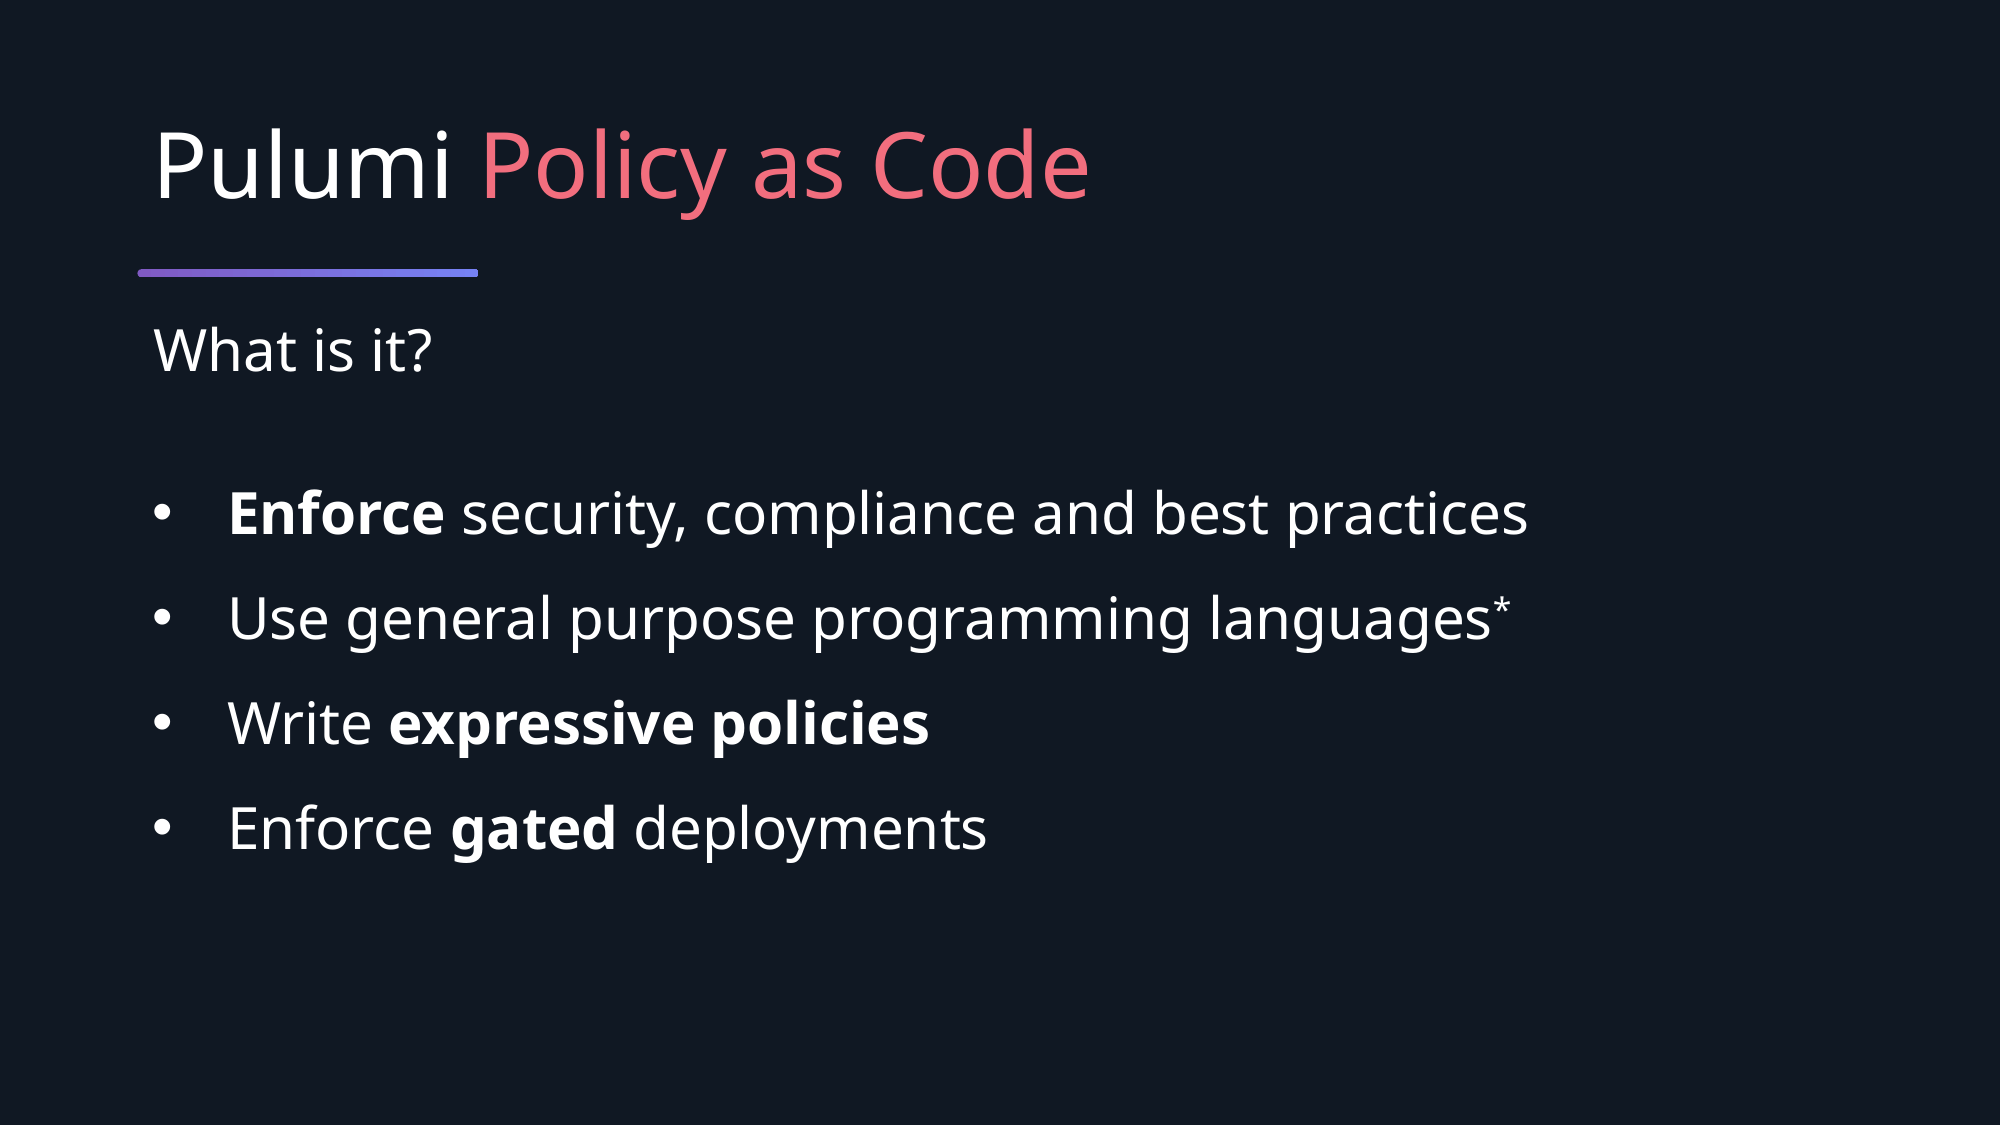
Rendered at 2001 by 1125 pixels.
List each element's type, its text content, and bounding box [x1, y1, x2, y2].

title Pulumi Policy as Code [137, 59, 1863, 278]
text_box Enforce security, compliance and best practices Use general purpose programming languages* Write expressive policies Enforce gated deployments [137, 434, 1863, 869]
text_box What is it? [137, 313, 1026, 434]
